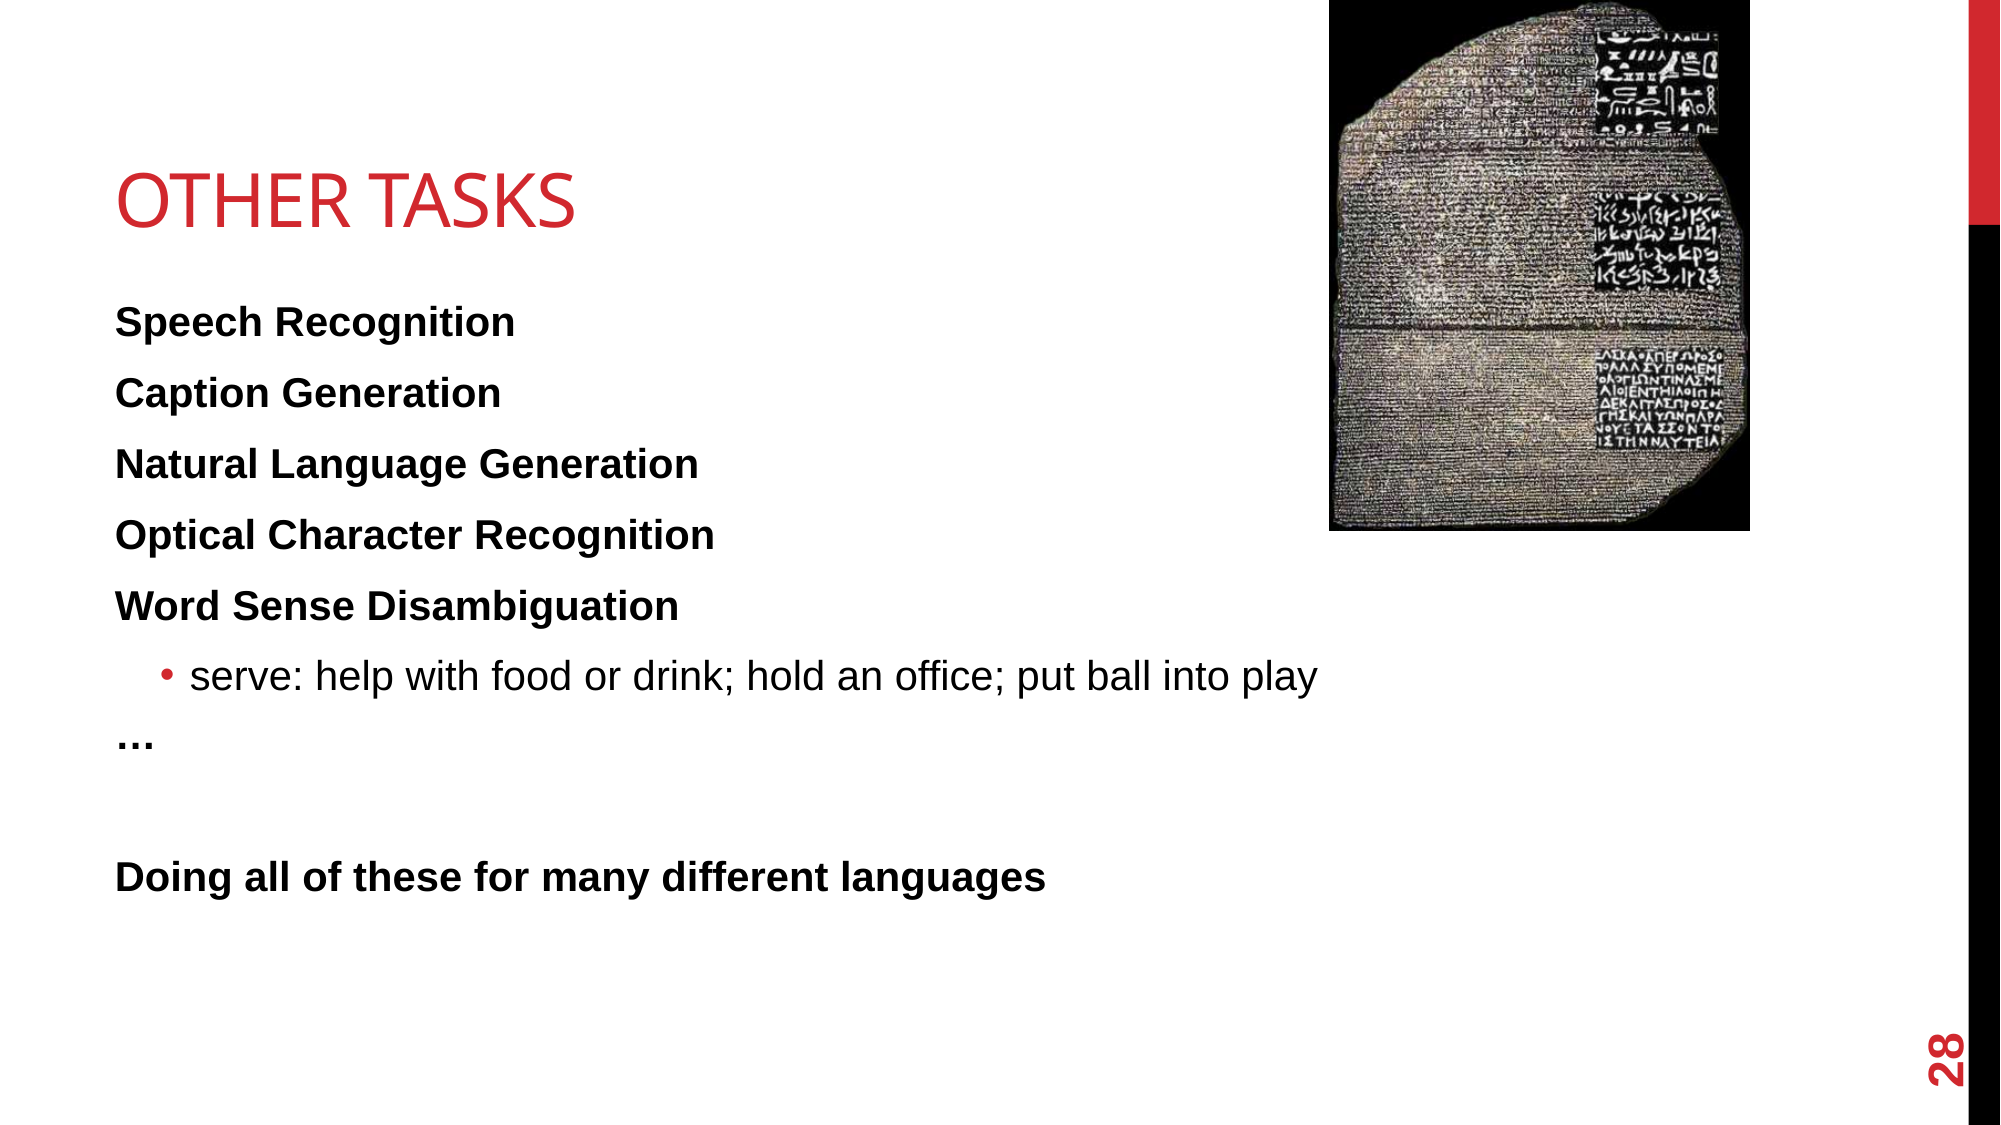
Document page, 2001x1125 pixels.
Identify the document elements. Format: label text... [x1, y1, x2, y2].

title Other tasks [99, 25, 1324, 250]
picture [1329, 0, 1751, 531]
list Speech Recognition Caption Generation Natural Language Generation Optical Character Recognition Word Sense Disambiguation serve: help with food or drink; hold an office; put ball into play … Doing all of these for many different languages [99, 287, 1767, 1005]
slide_number 28 [1903, 887, 1984, 1104]
